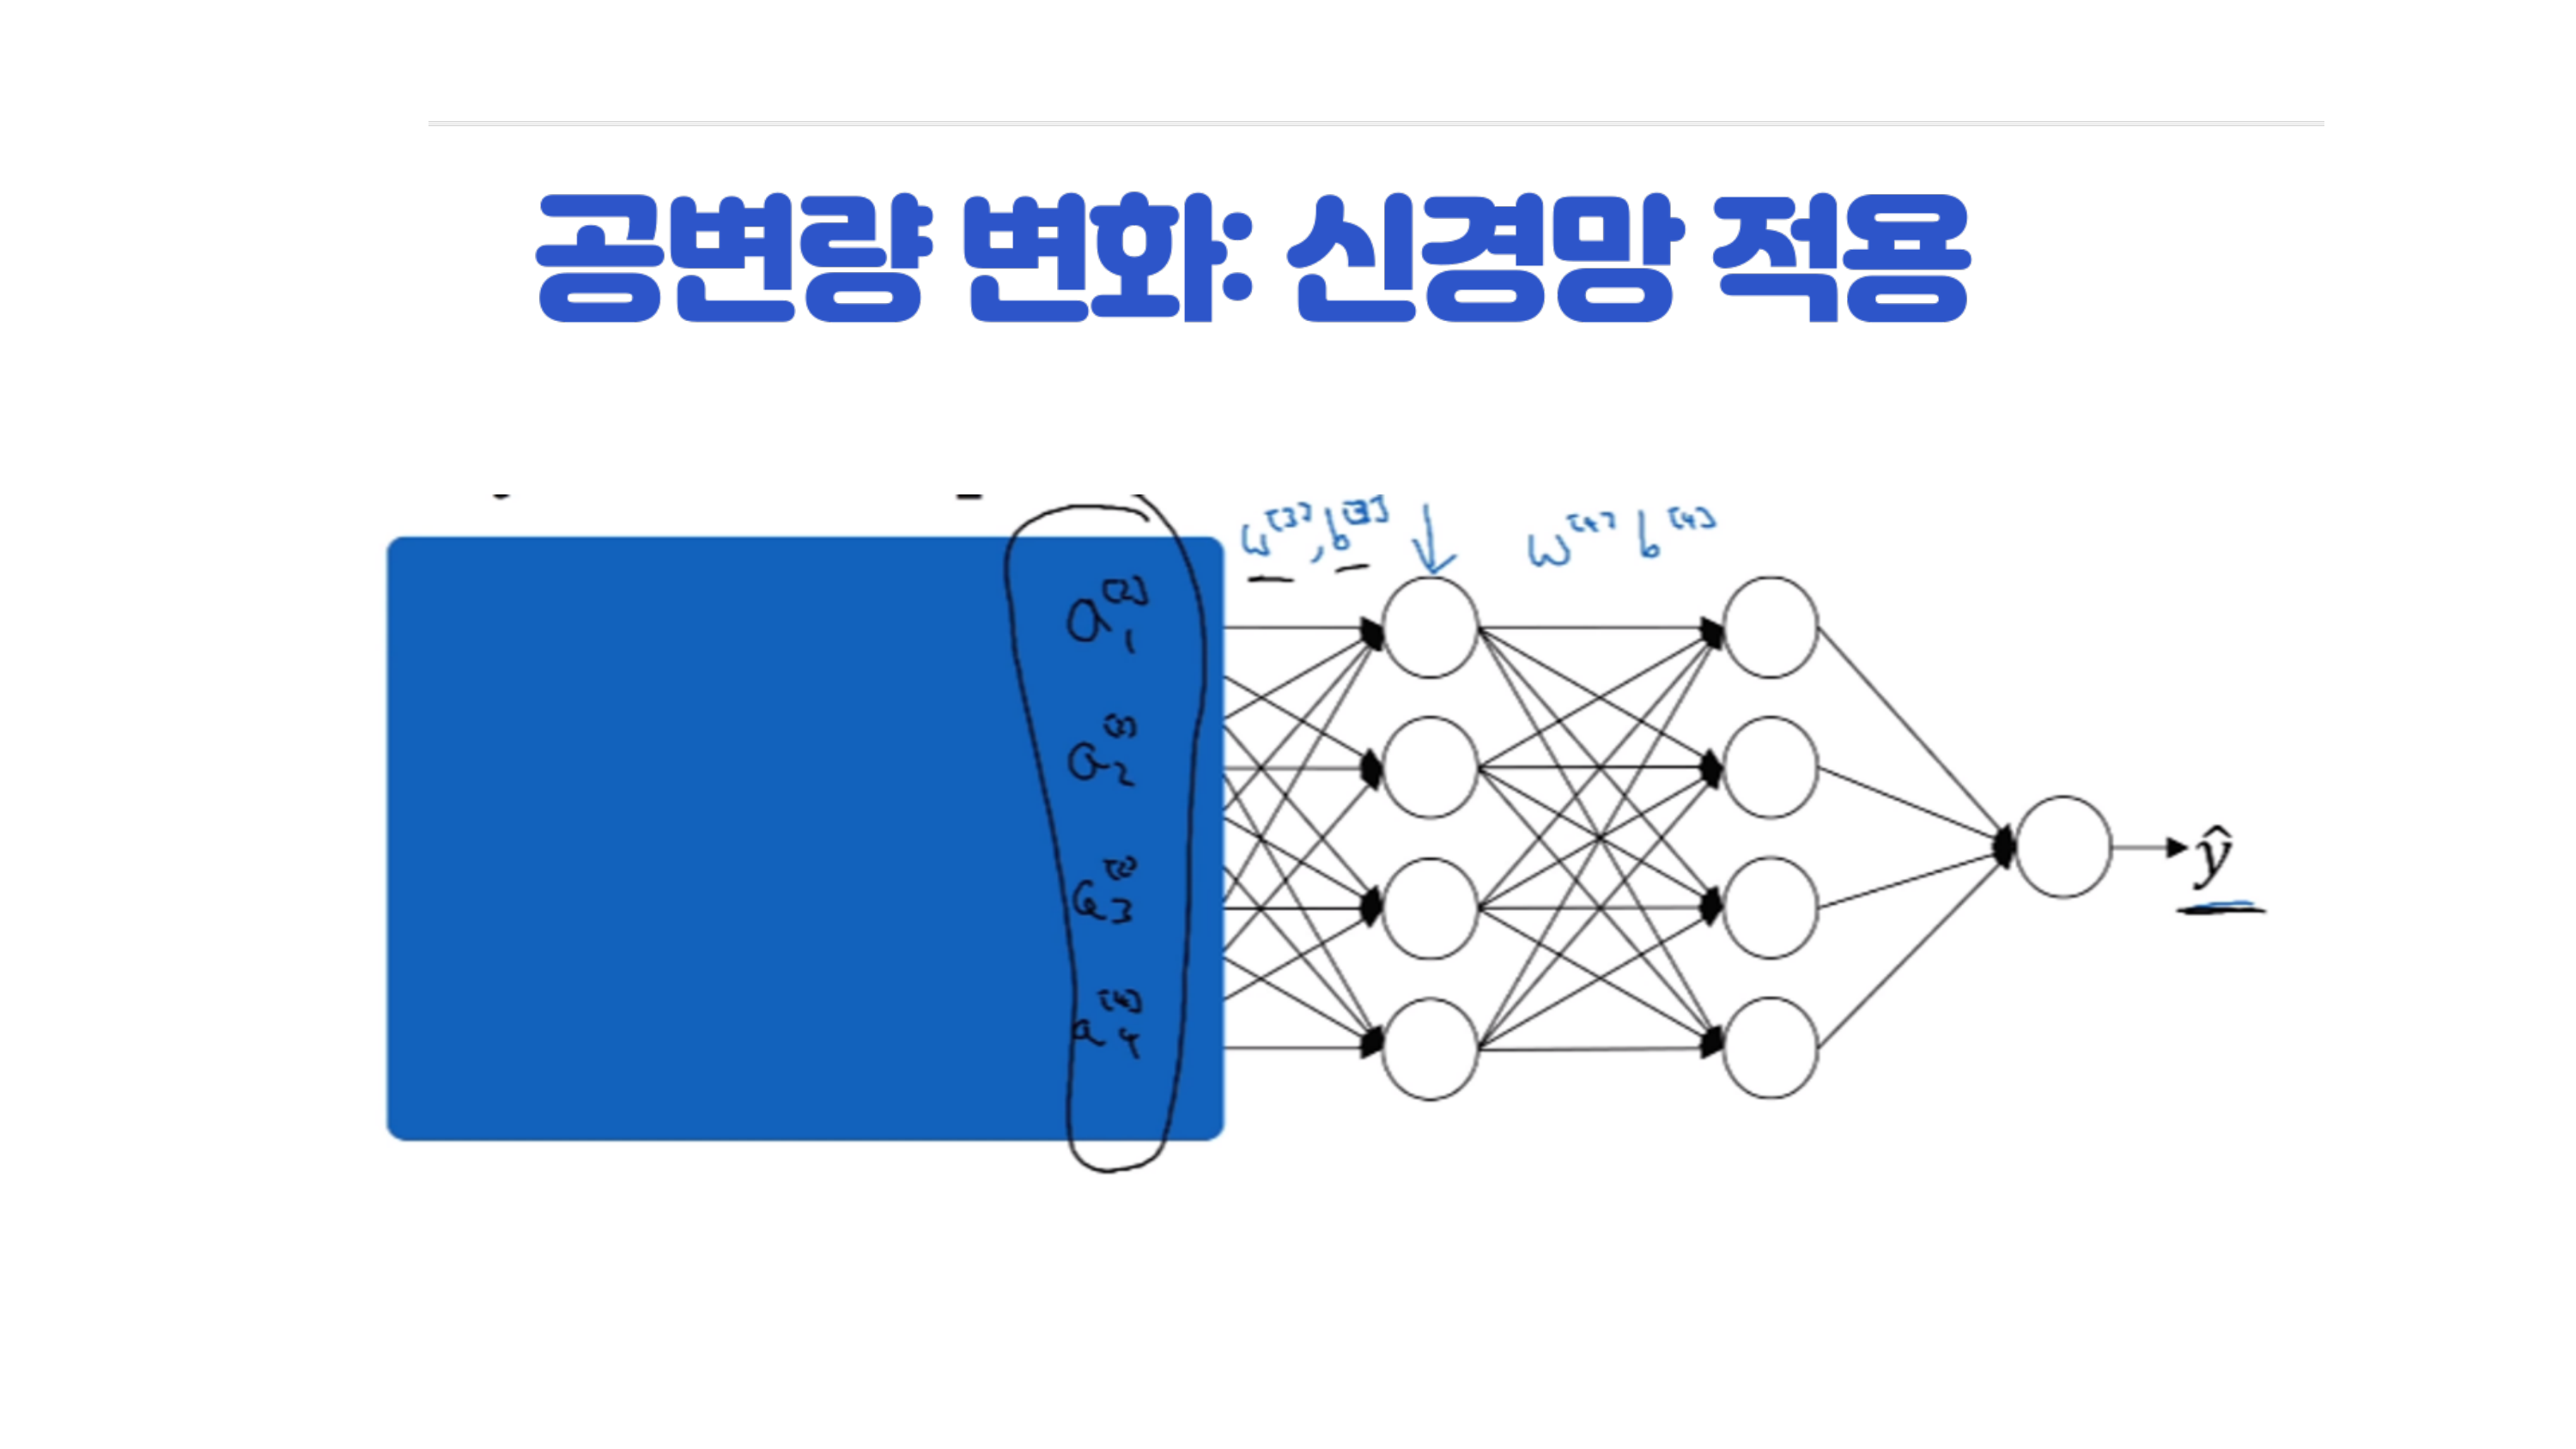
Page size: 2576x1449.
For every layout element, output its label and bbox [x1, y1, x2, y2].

text_box [341, 494, 2325, 1178]
picture [486, 95, 2111, 478]
text_box [428, 118, 483, 130]
text_box [2117, 118, 2325, 130]
